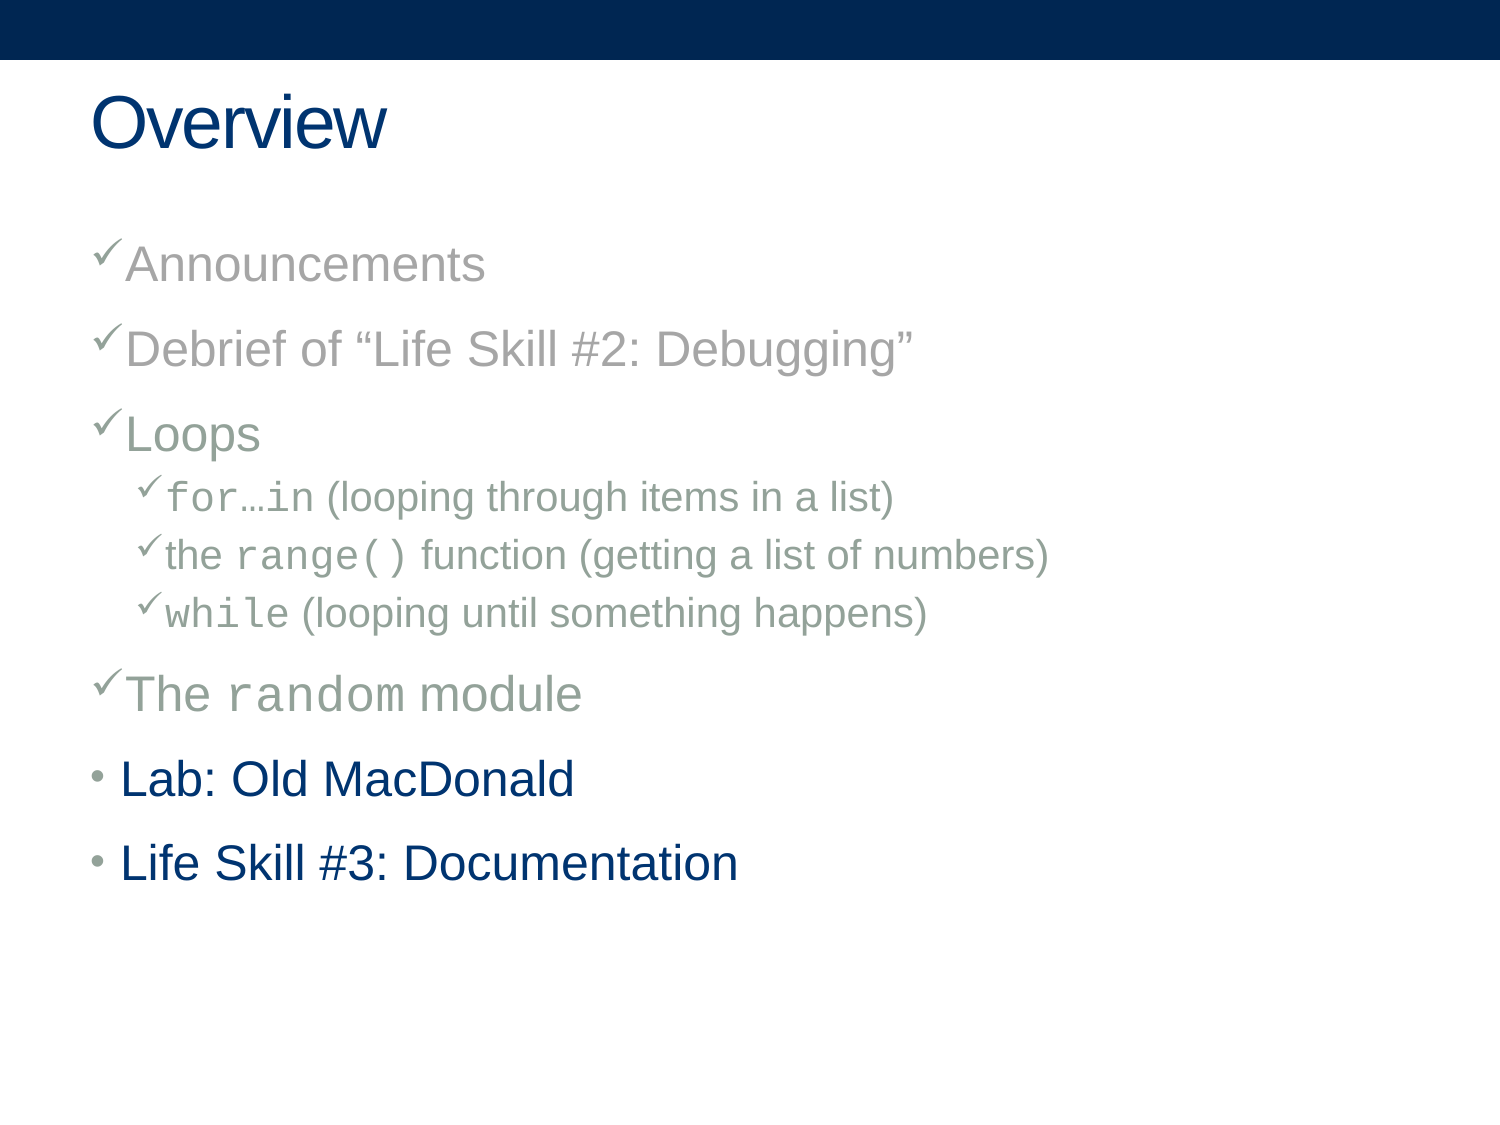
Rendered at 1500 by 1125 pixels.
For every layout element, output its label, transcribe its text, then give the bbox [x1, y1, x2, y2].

list Announcements Debrief of “Life Skill #2: Debugging” Loops for…in (looping through items in a list) the range() function (getting a list of numbers) while (looping until something happens) The random module Lab: Old MacDonald Life Skill #3: Documentation [75, 223, 1425, 1063]
title Overview [75, 37, 1425, 200]
